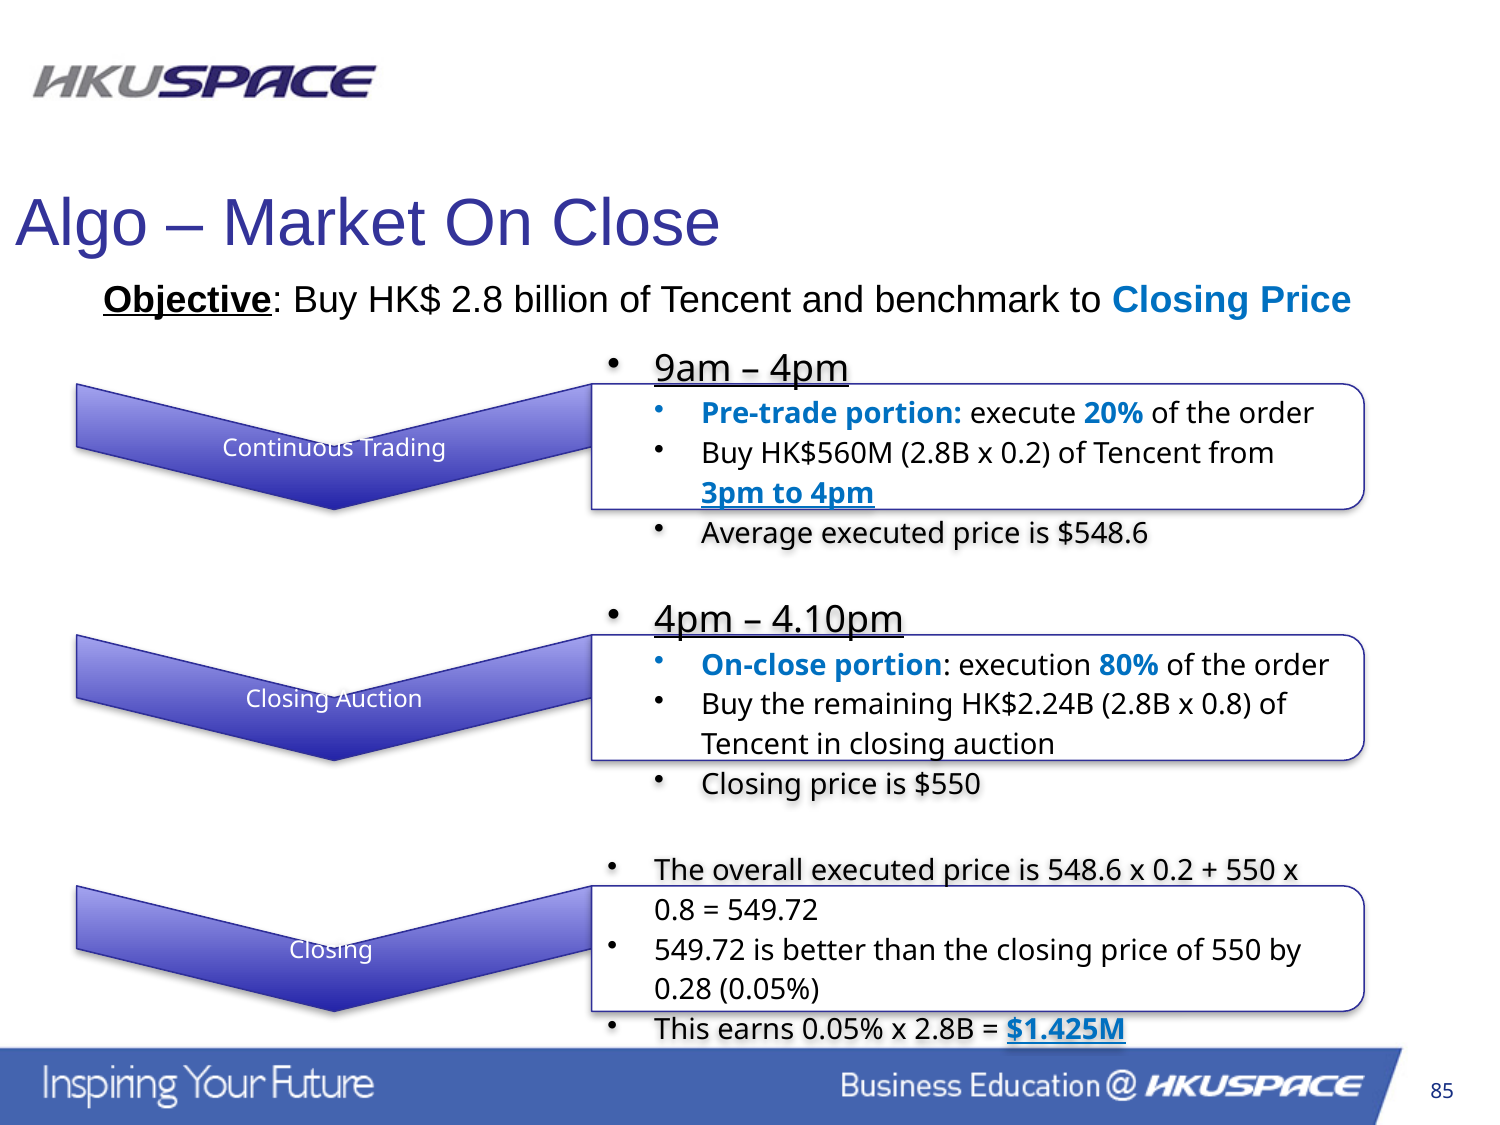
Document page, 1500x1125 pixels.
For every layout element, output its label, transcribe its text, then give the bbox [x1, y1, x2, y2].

text_box Objective: Buy HK$ 2.8 billion of Tencent and benchmark to Closing Price [88, 267, 1412, 350]
title Algo – Market On Close [0, 101, 1325, 266]
slide_number 85 [1415, 1070, 1499, 1125]
picture [0, 0, 1500, 1125]
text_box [76, 383, 1365, 1012]
